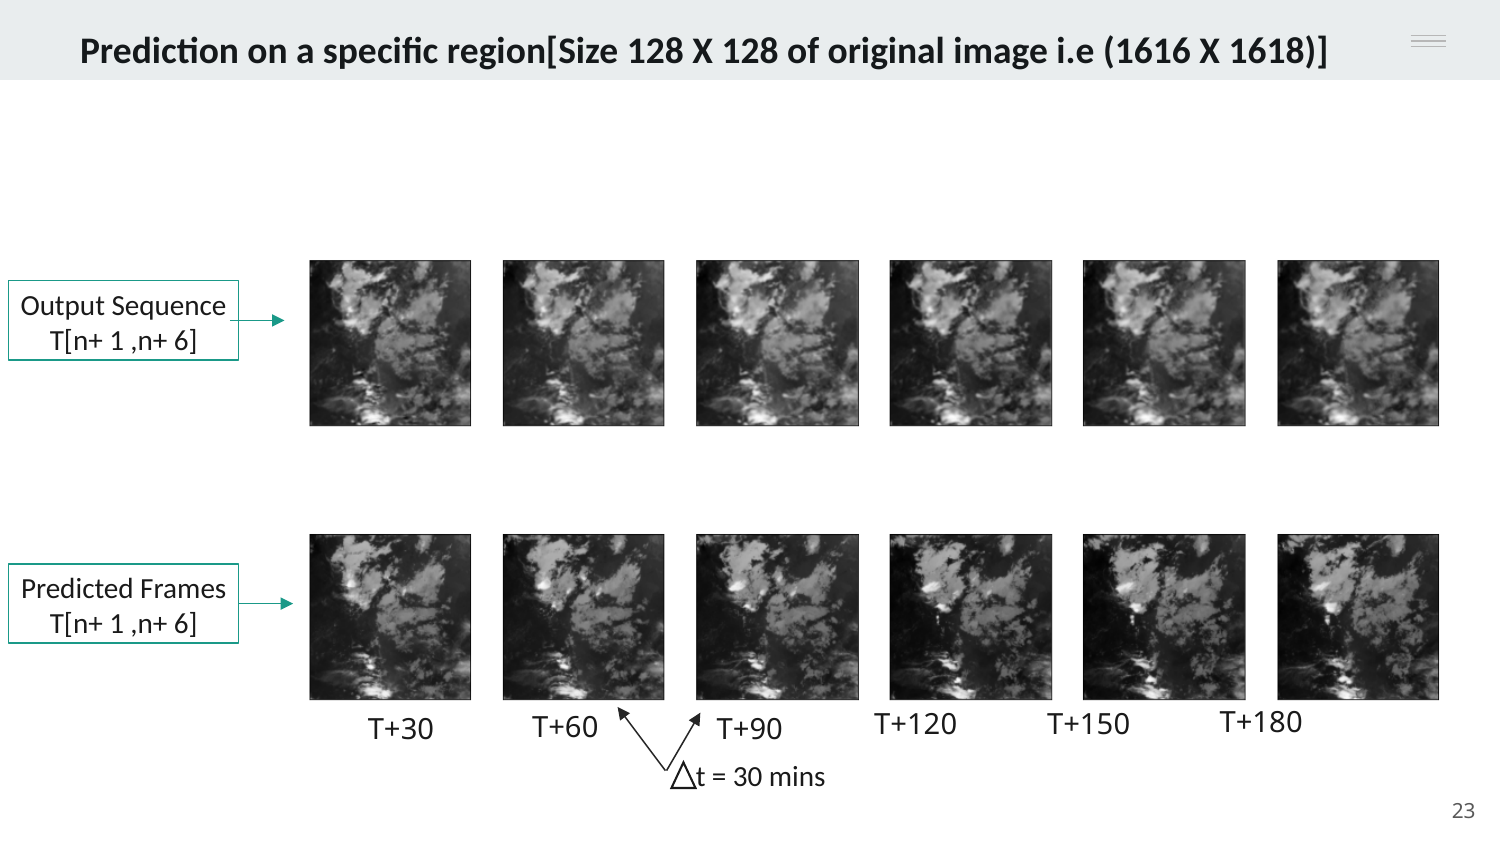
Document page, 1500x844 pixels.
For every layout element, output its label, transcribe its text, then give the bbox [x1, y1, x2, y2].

text_box Output Sequence T[n+ 1 ,n+ 6] [8, 280, 239, 361]
text_box Prediction on a specific region[Size 128 X 128 of original image i.e (1616 X 1618)] [25, 10, 1385, 68]
picture [297, 252, 1446, 712]
text_box Predicted Frames T[n+ 1 ,n+ 6] [8, 563, 239, 644]
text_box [352, 687, 1332, 799]
slide_number 23 [1400, 779, 1491, 844]
